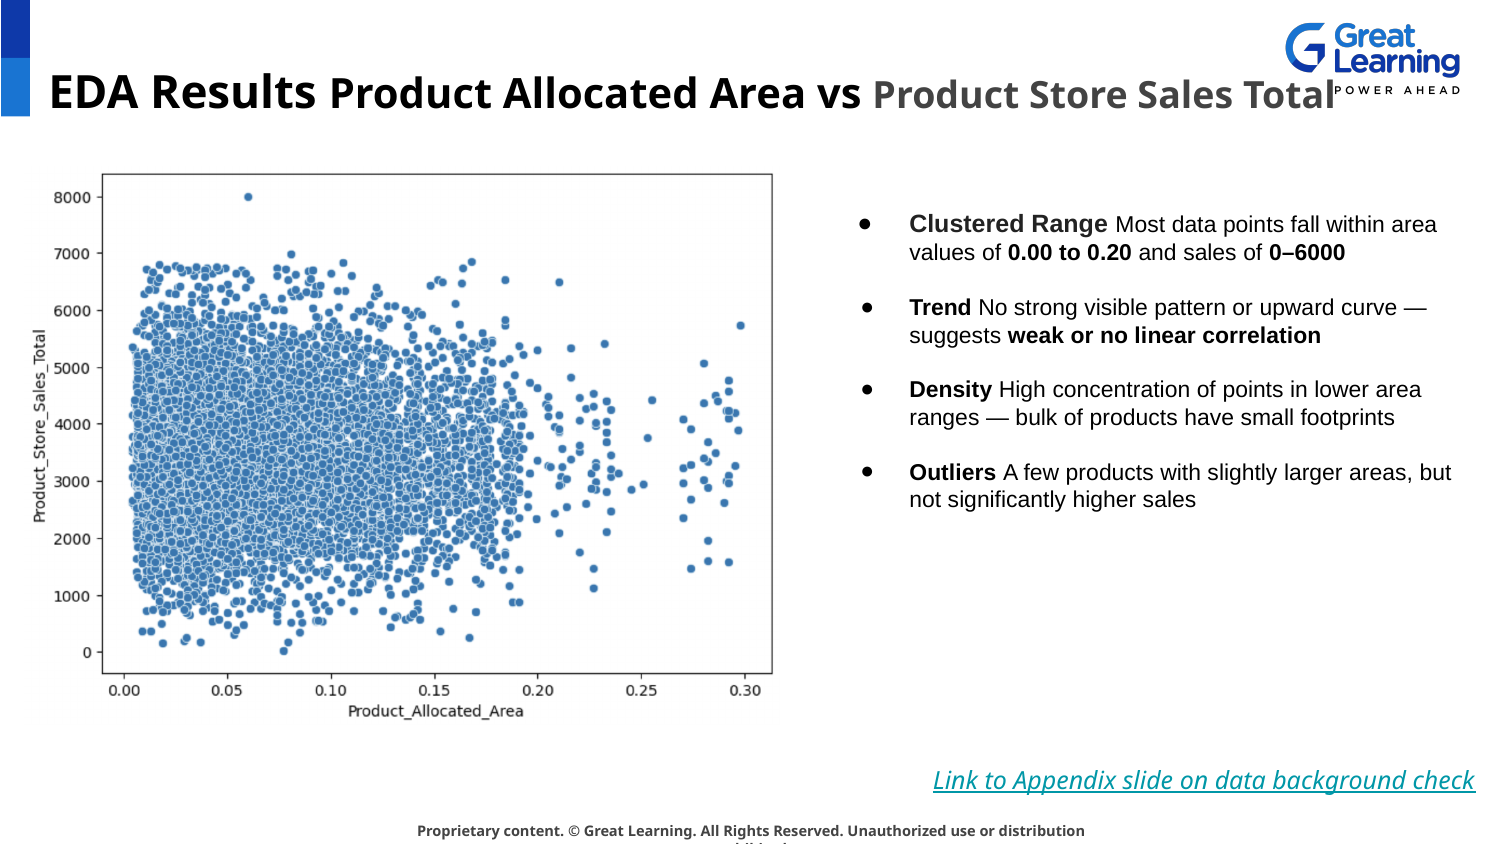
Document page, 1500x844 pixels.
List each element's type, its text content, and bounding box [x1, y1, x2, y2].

picture [24, 166, 781, 725]
title EDA Results Product Allocated Area vs Product Store Sales Total [33, 47, 1431, 142]
picture [1258, 11, 1487, 106]
text_box Clustered Range Most data points fall within area values of 0.00 to 0.20 and sales of 0–6000 Trend No strong visible pattern or upward curve — suggests weak or no linear correlation Density High concentration of points in lower area ranges — bulk of products have small footprints Outliers A few products with slightly larger areas, but not significantly higher sales [819, 192, 1475, 528]
text_box Link to Appendix slide on data background check [668, 749, 1491, 814]
